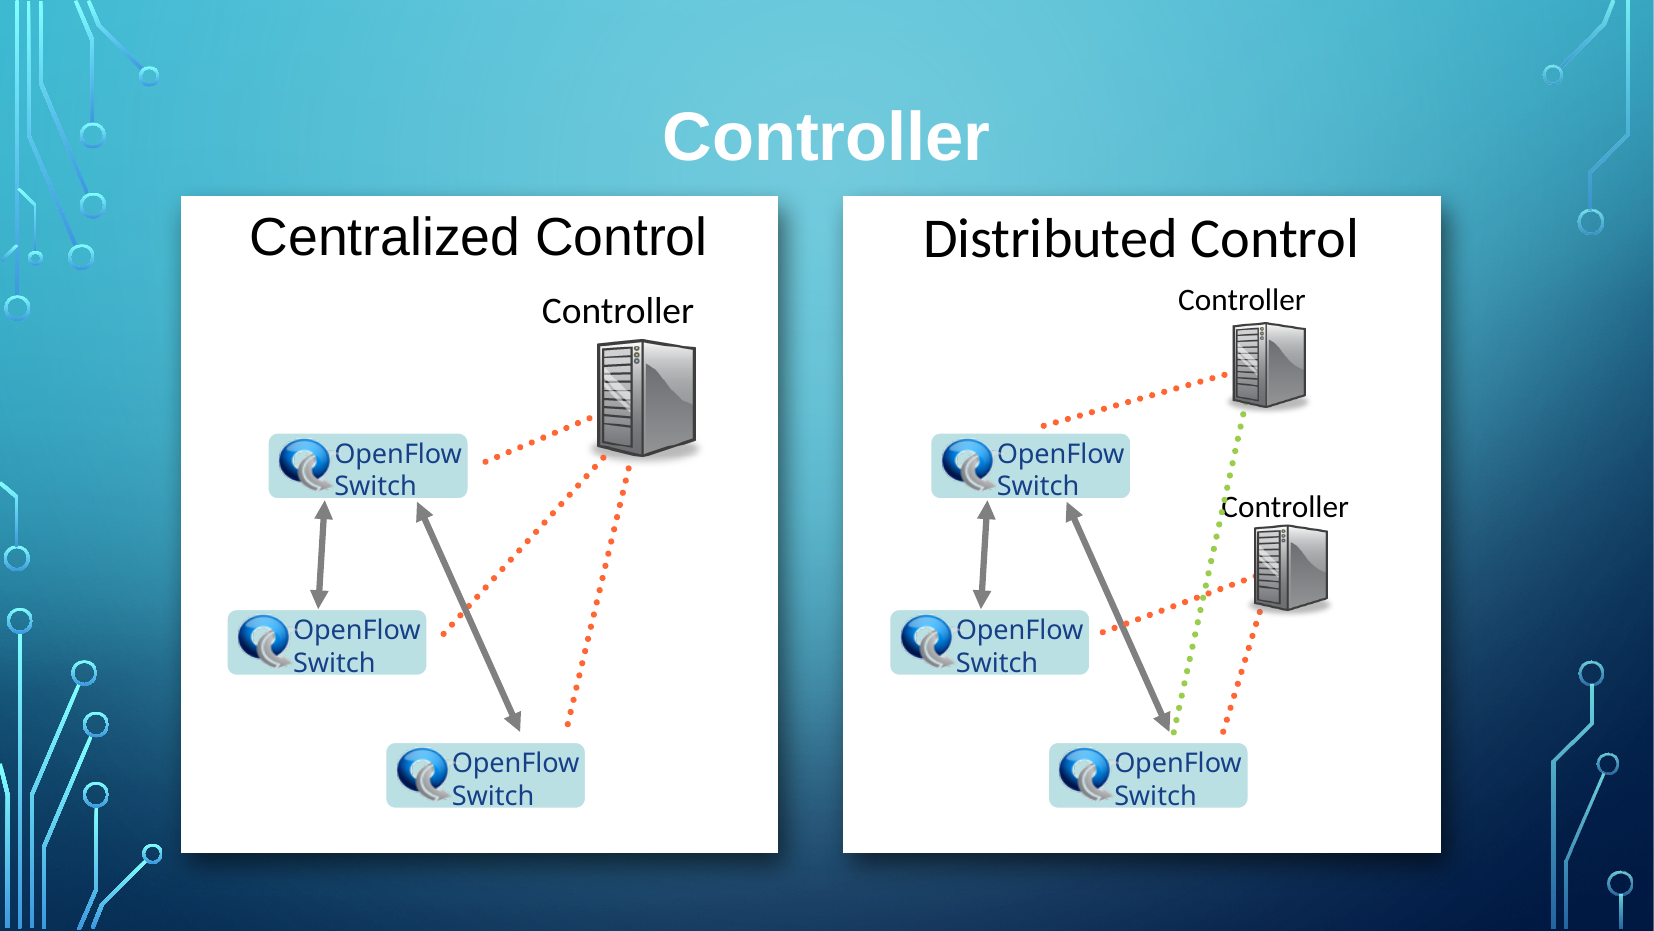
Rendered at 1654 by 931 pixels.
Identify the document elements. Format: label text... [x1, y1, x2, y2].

text_box Controller [566, 58, 1087, 194]
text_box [181, 194, 1441, 853]
